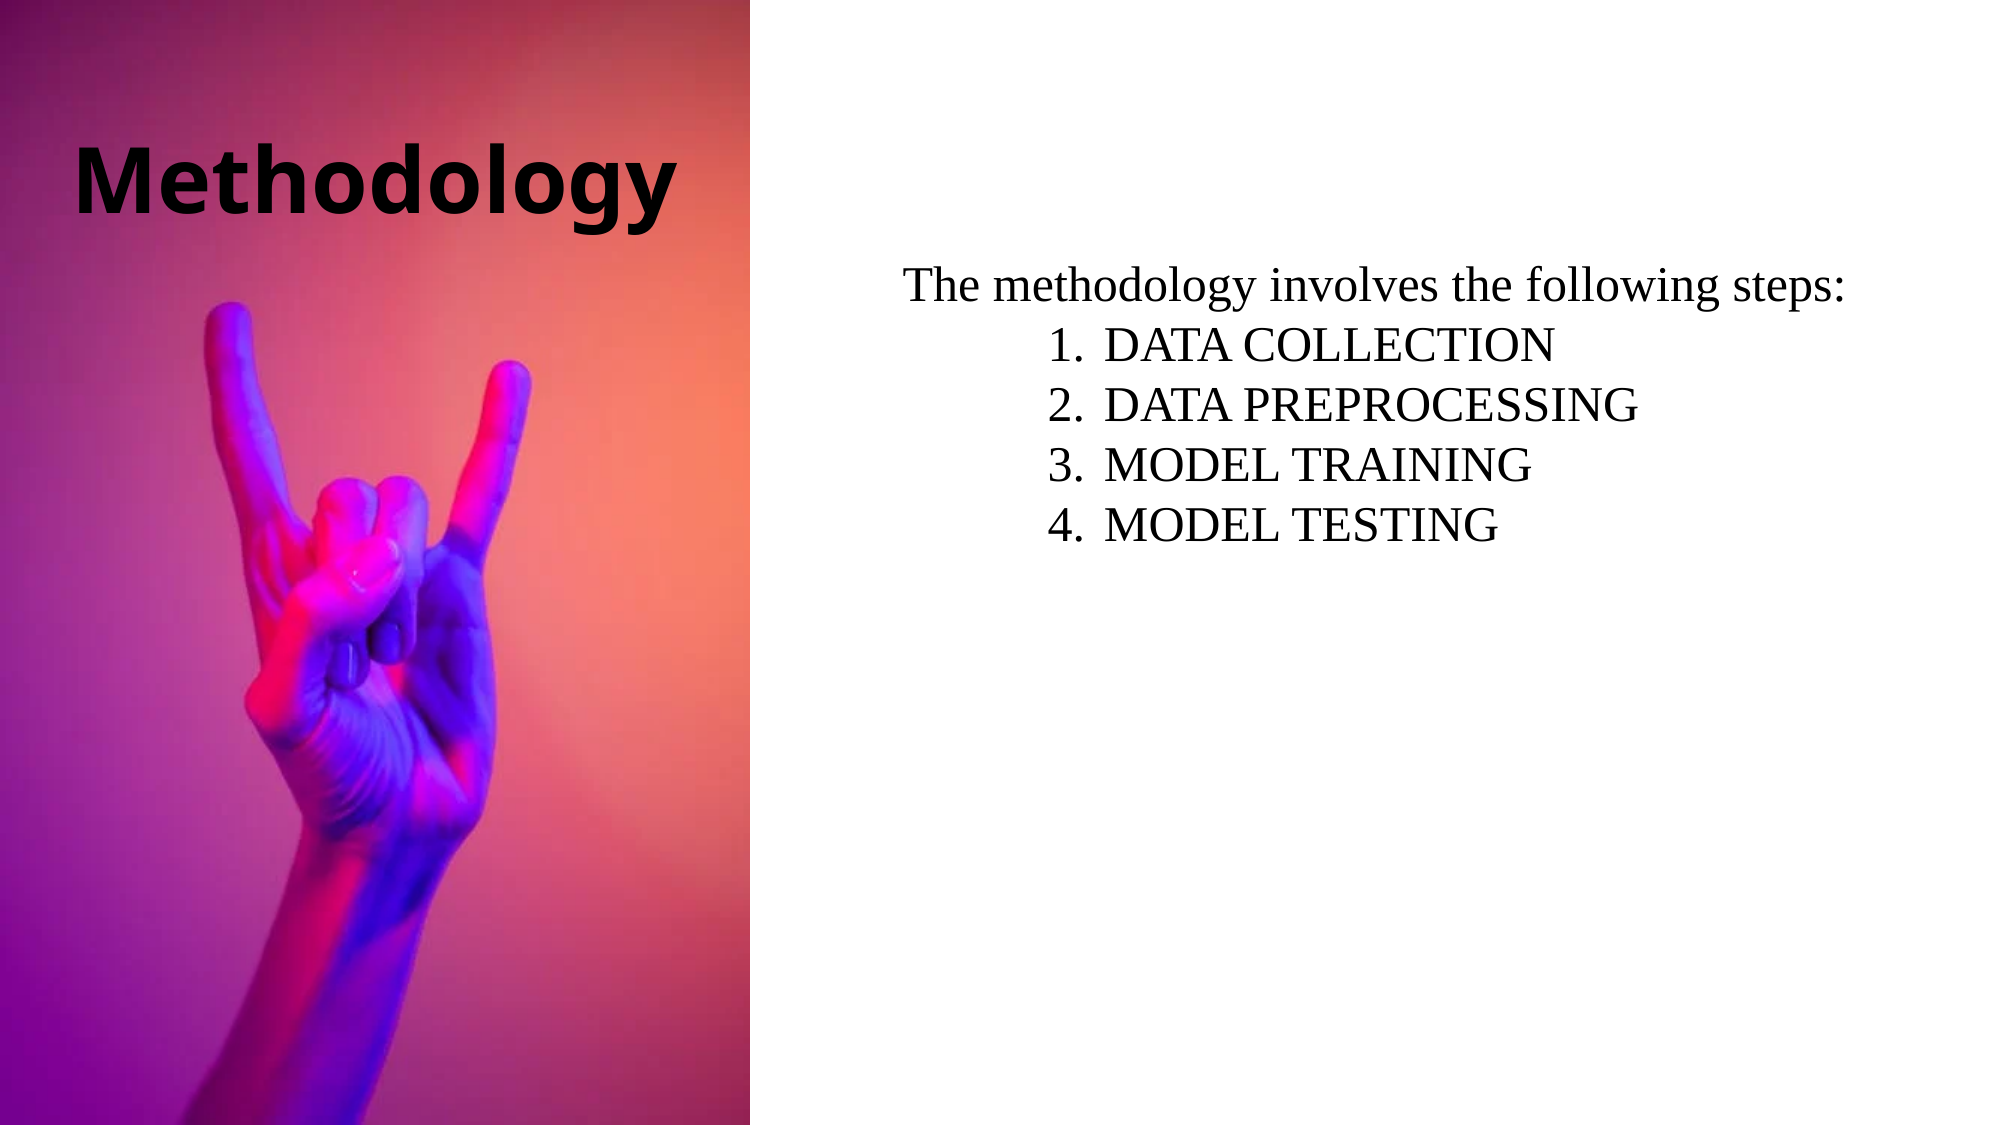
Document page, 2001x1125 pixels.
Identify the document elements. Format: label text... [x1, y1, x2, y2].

text_box The methodology involves the following steps: DATA COLLECTION DATA PREPROCESSING MODEL TRAINING MODEL TESTING [807, 244, 1942, 560]
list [0, 0, 750, 1125]
